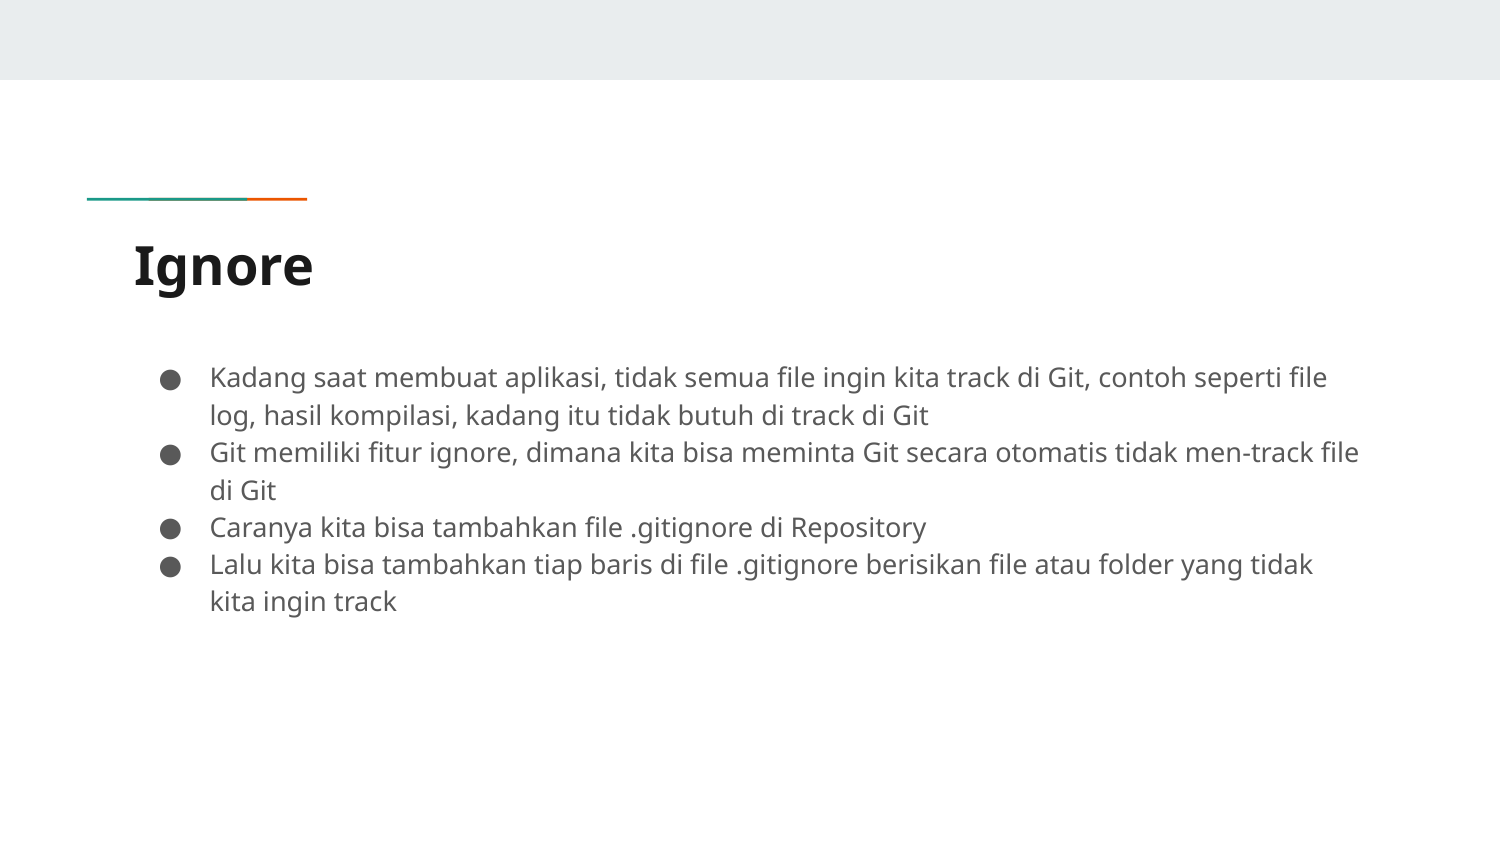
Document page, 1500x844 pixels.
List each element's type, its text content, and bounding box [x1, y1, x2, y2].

title Ignore [119, 216, 1381, 305]
list Kadang saat membuat aplikasi, tidak semua file ingin kita track di Git, contoh seperti file log, hasil kompilasi, kadang itu tidak butuh di track di Git Git memiliki fitur ignore, dimana kita bisa meminta Git secara otomatis tidak men-track file di Git Caranya kita bisa tambahkan file .gitignore di Repository Lalu kita bisa tambahkan tiap baris di file .gitignore berisikan file atau folder yang tidak kita ingin track [119, 341, 1381, 712]
